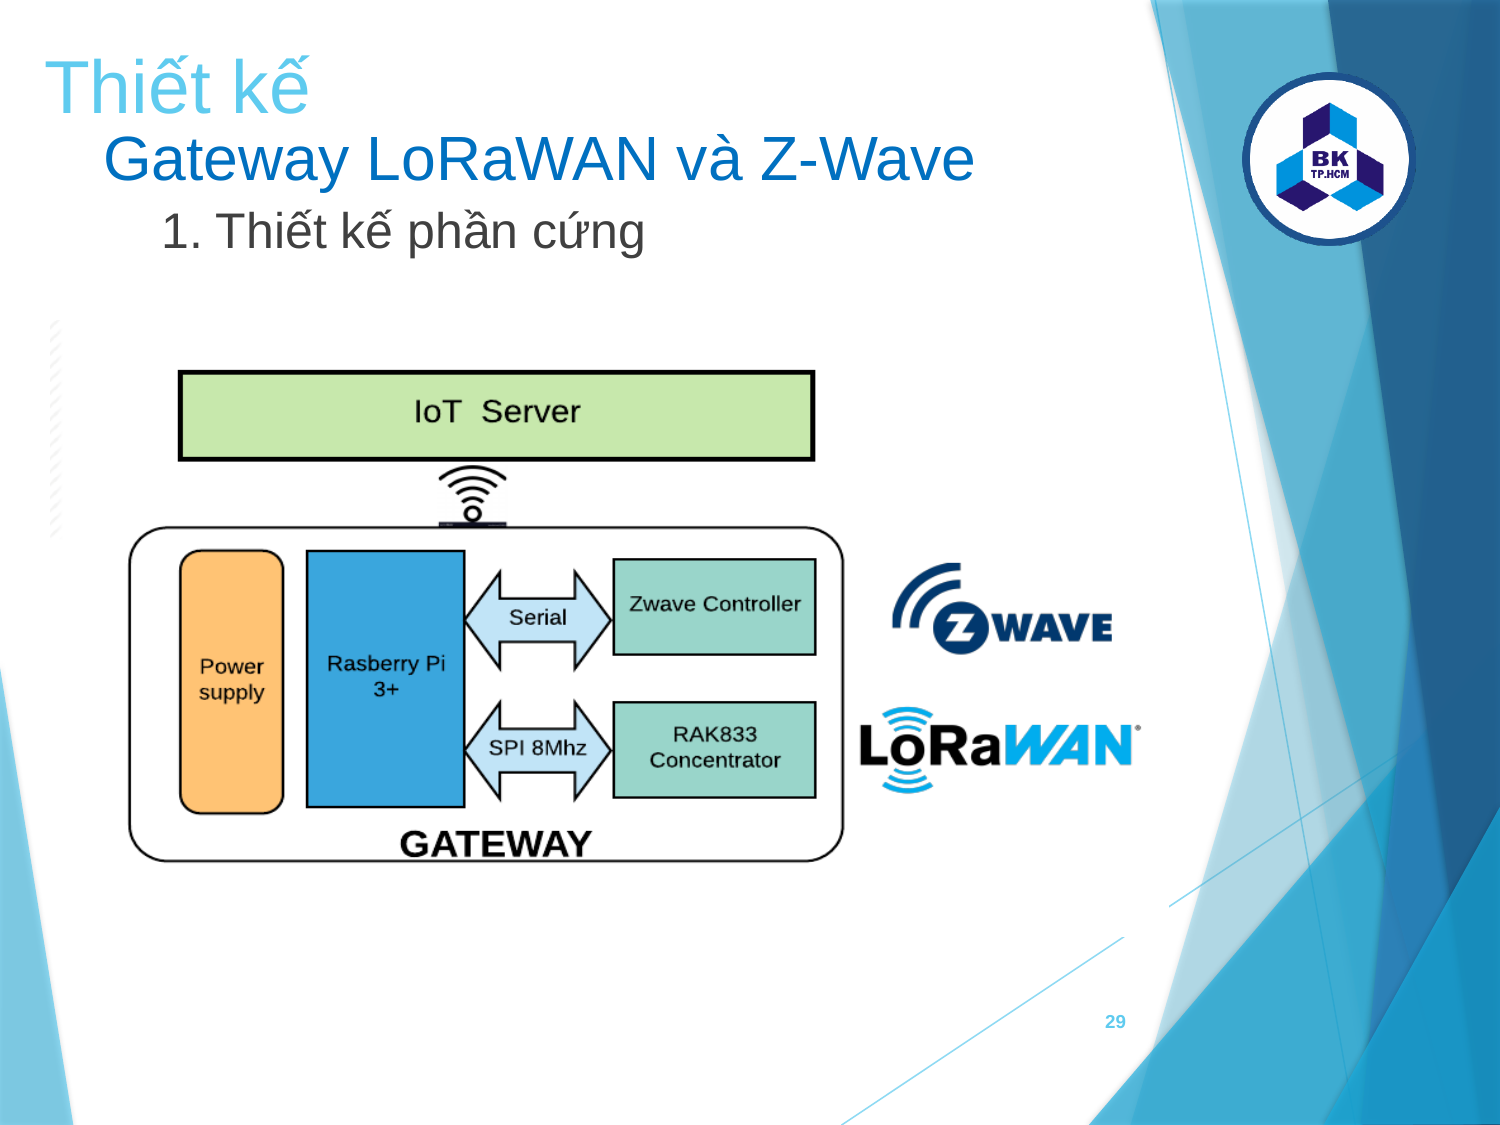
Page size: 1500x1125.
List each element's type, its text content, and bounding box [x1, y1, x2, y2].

text_box Thiết kế [29, 31, 1071, 249]
text_box 1. Thiết kế phần cứng [146, 190, 954, 266]
picture [49, 320, 1170, 937]
slide_number 29 [1057, 991, 1142, 1051]
picture [1242, 72, 1416, 246]
text_box Gateway LoRaWAN và Z-Wave [88, 110, 1130, 319]
